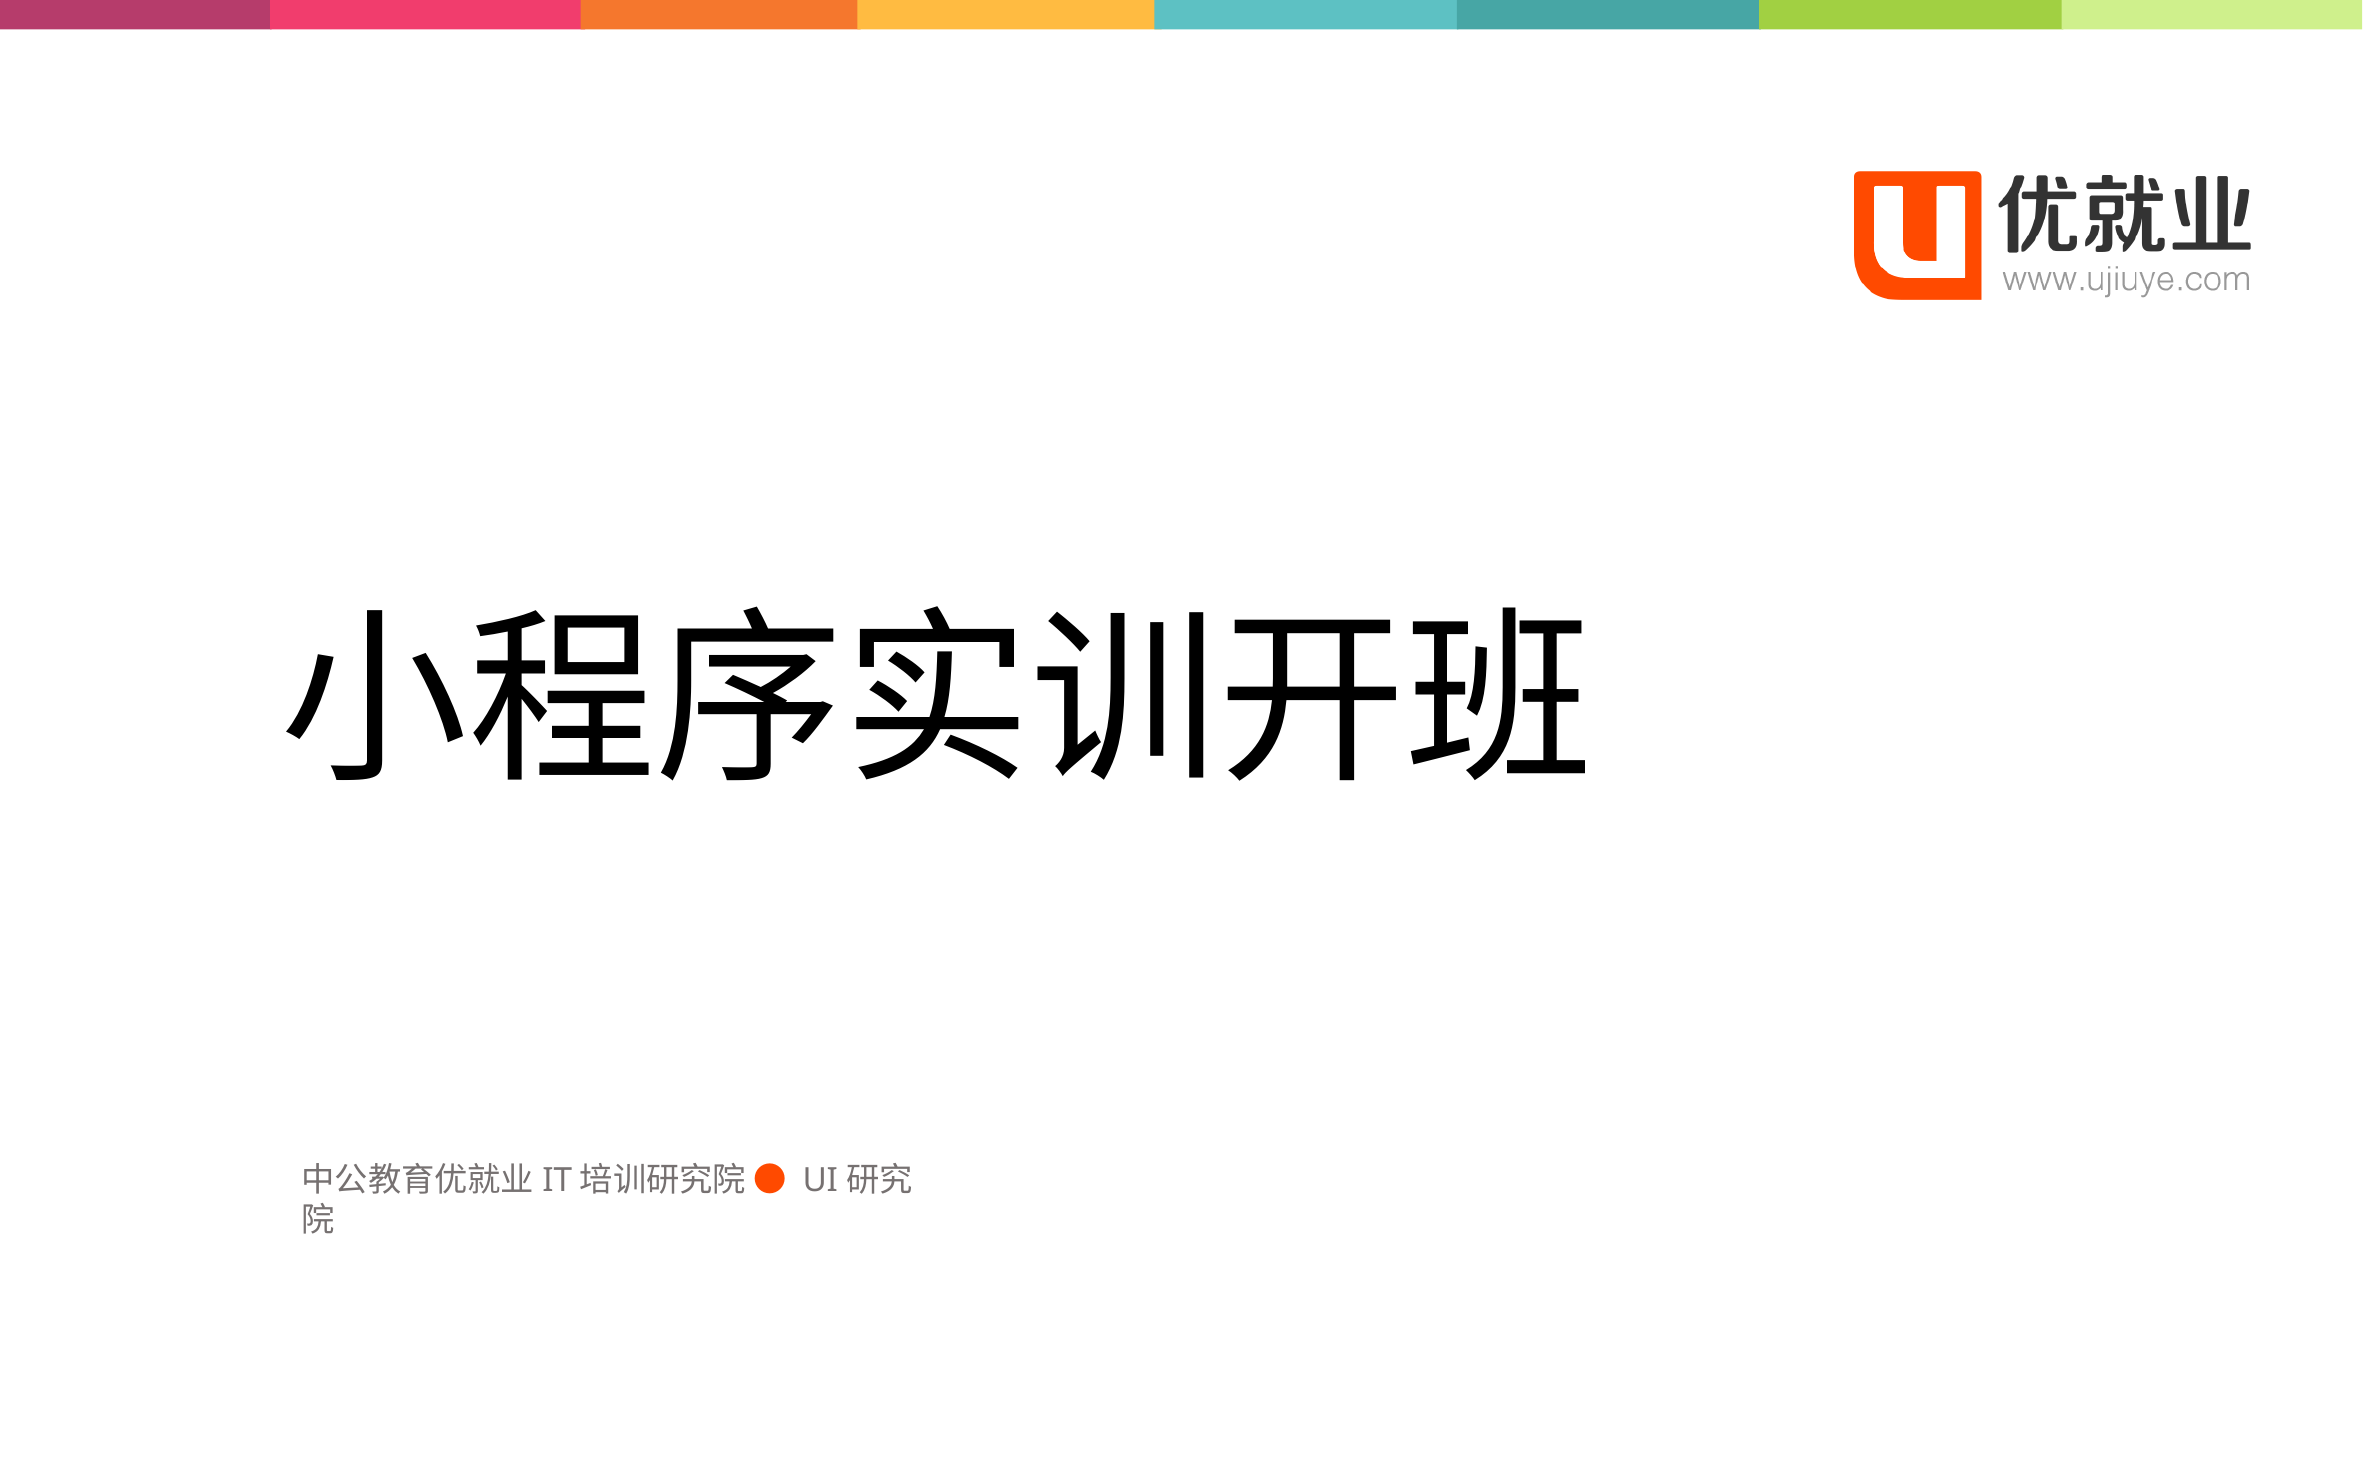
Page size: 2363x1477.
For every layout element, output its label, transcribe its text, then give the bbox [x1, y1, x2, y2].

text_box 中公教育优就业IT培训研究院 ● UI研究院 [286, 1150, 954, 1246]
text_box 小程序实训开班 [266, 525, 2242, 810]
picture [1854, 171, 2251, 300]
